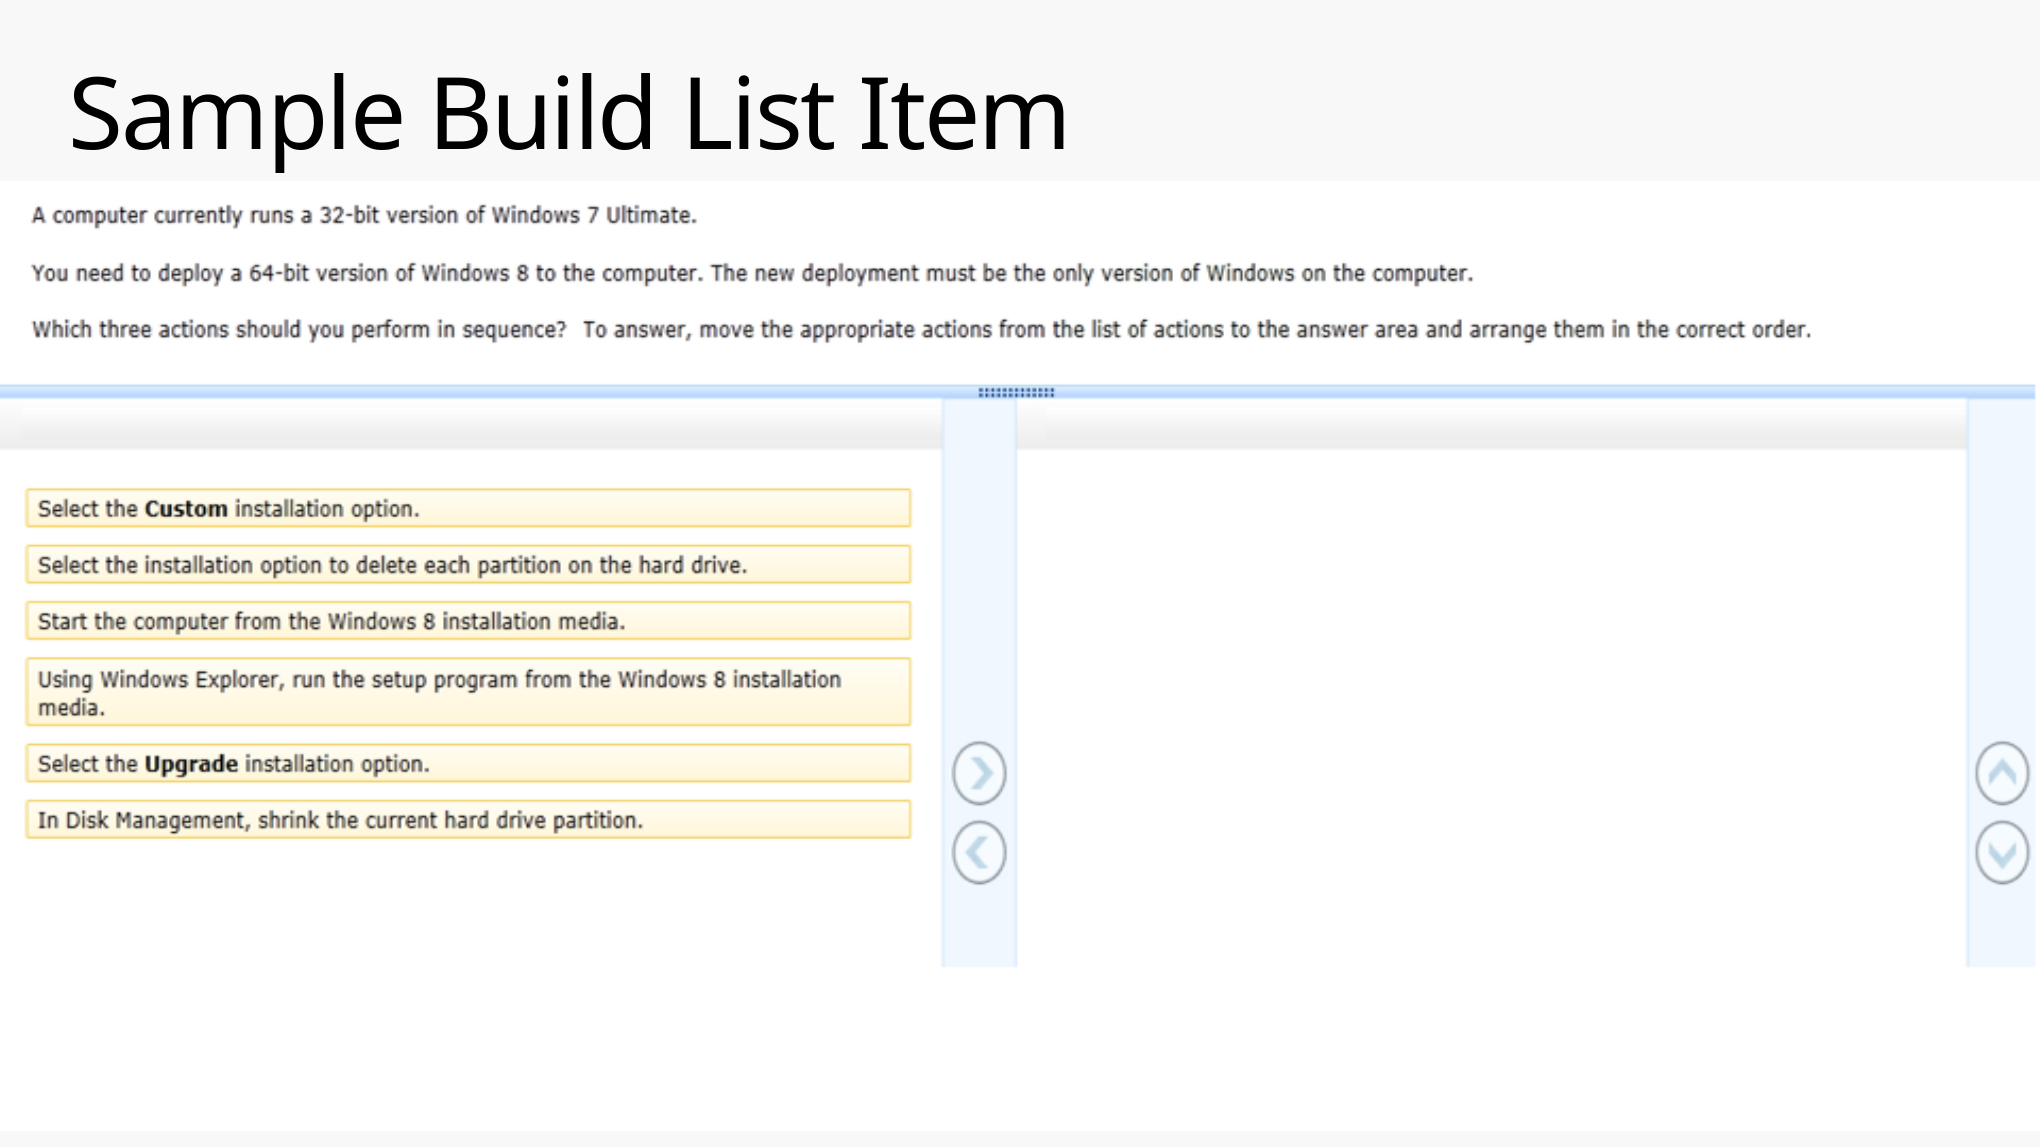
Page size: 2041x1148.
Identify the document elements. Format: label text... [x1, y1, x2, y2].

title Sample Build List Item [45, 48, 1996, 181]
picture [0, 181, 2041, 1132]
